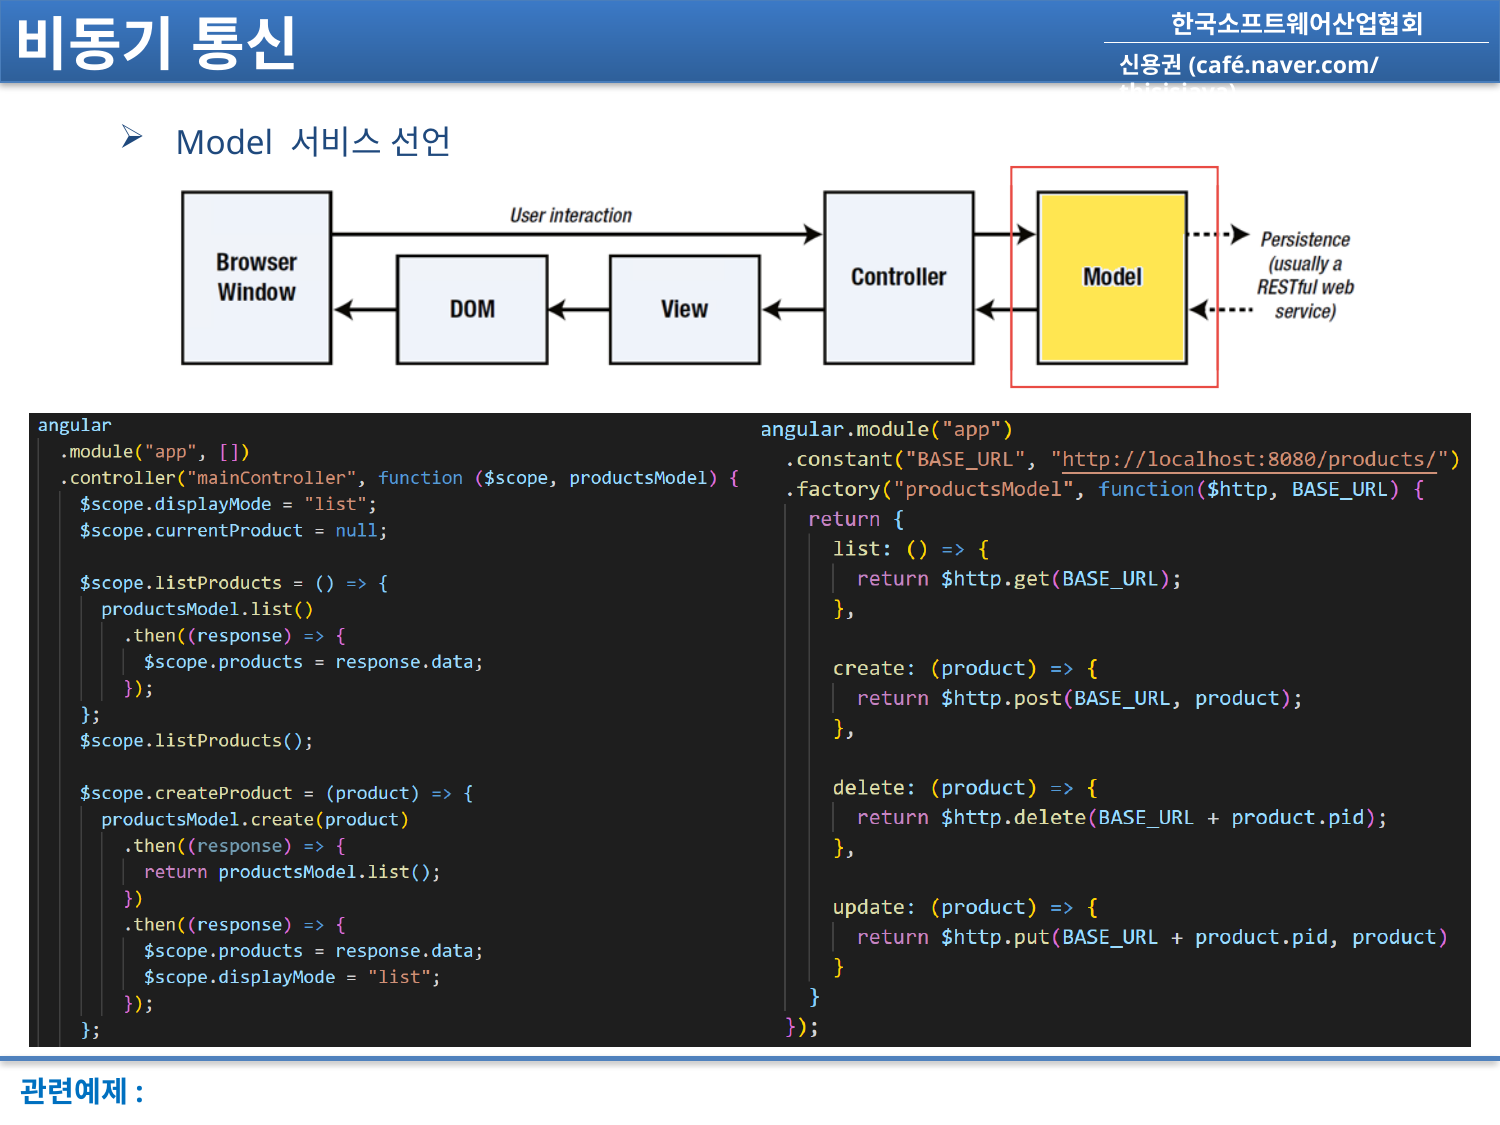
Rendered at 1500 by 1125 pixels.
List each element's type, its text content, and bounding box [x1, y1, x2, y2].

picture [29, 413, 1471, 1047]
title 비동기 통신 [0, 0, 1500, 82]
picture [170, 148, 1360, 410]
list Model 서비스 선언 [29, 113, 1471, 413]
